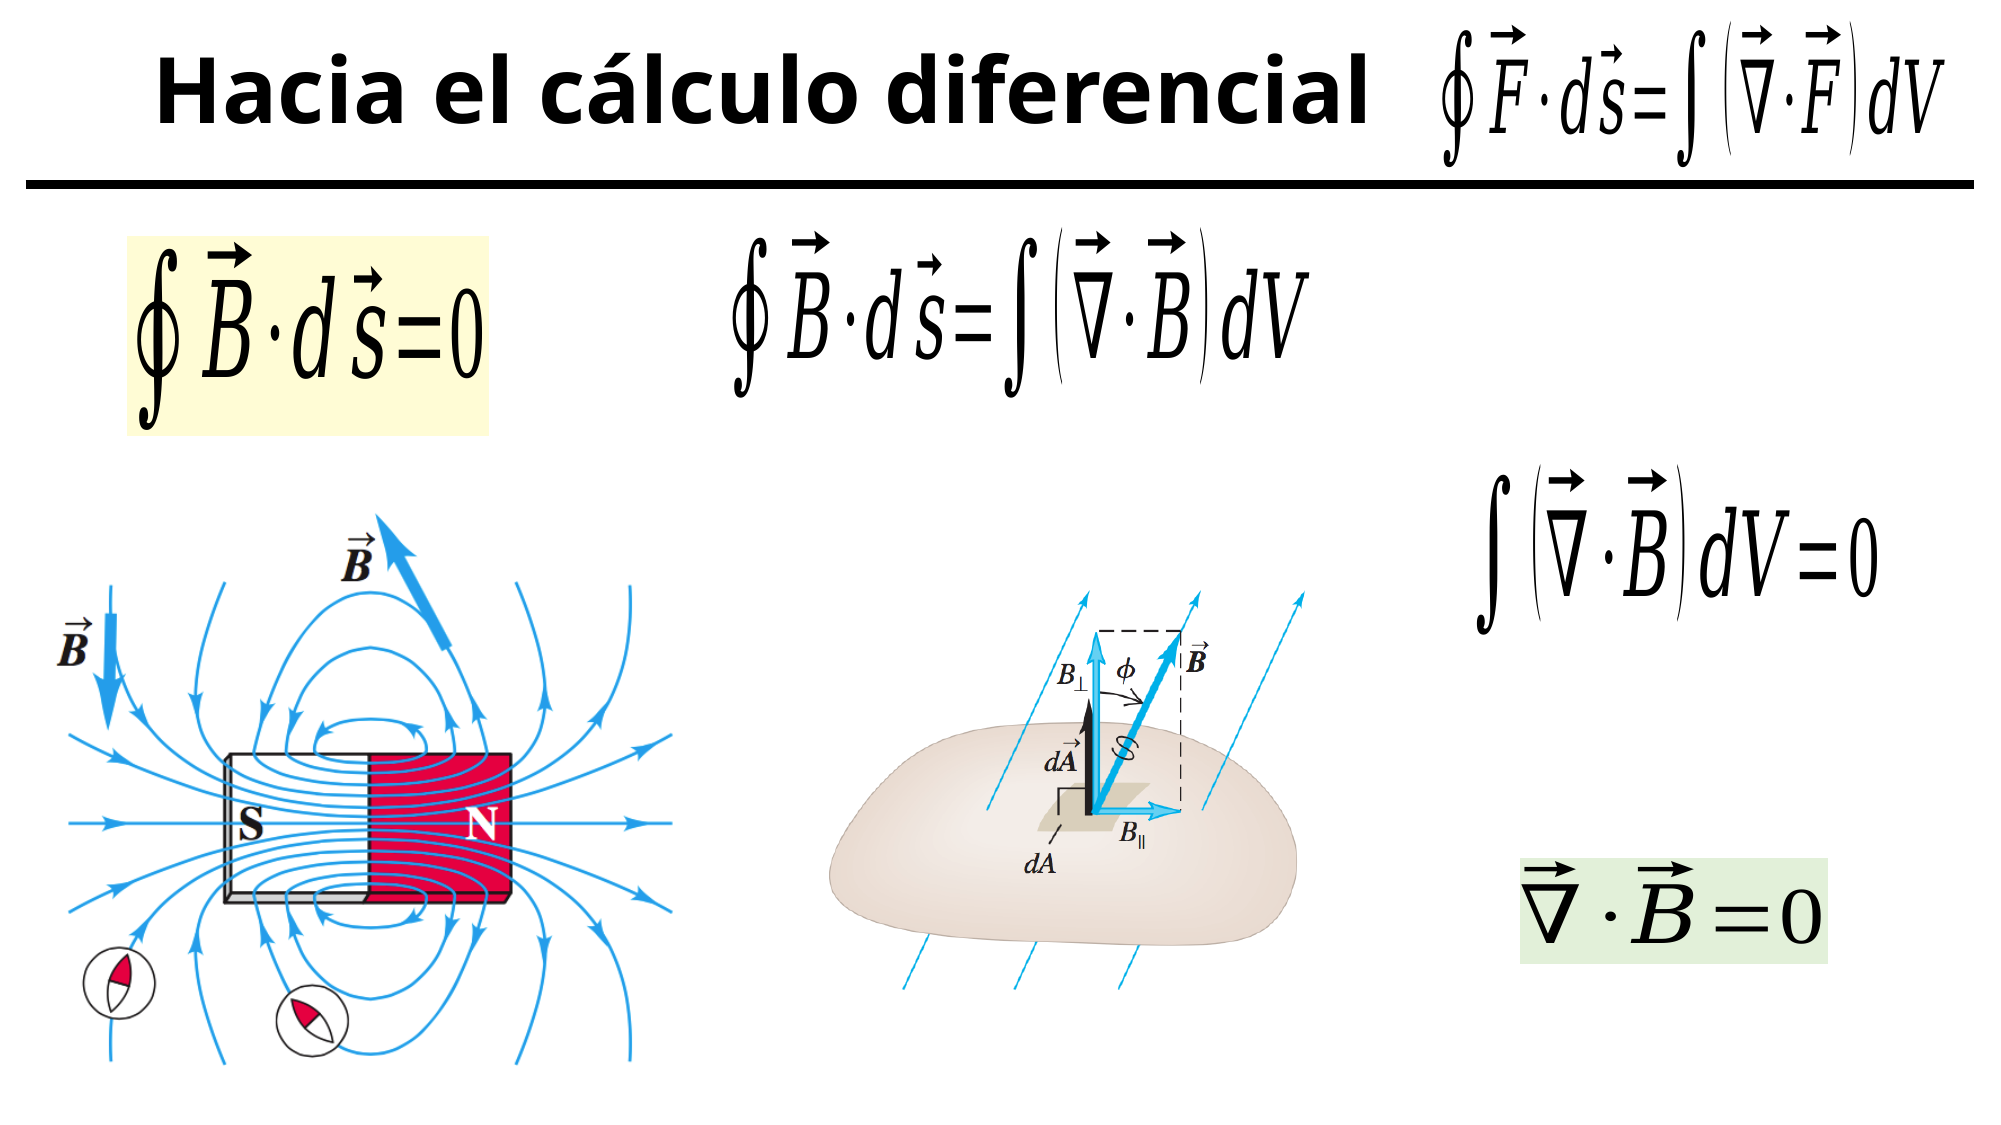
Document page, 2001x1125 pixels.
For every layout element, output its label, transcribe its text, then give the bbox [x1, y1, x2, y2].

title Hacia el cálculo diferencial [137, 26, 1863, 161]
picture [800, 571, 1336, 1021]
picture [29, 508, 720, 1084]
